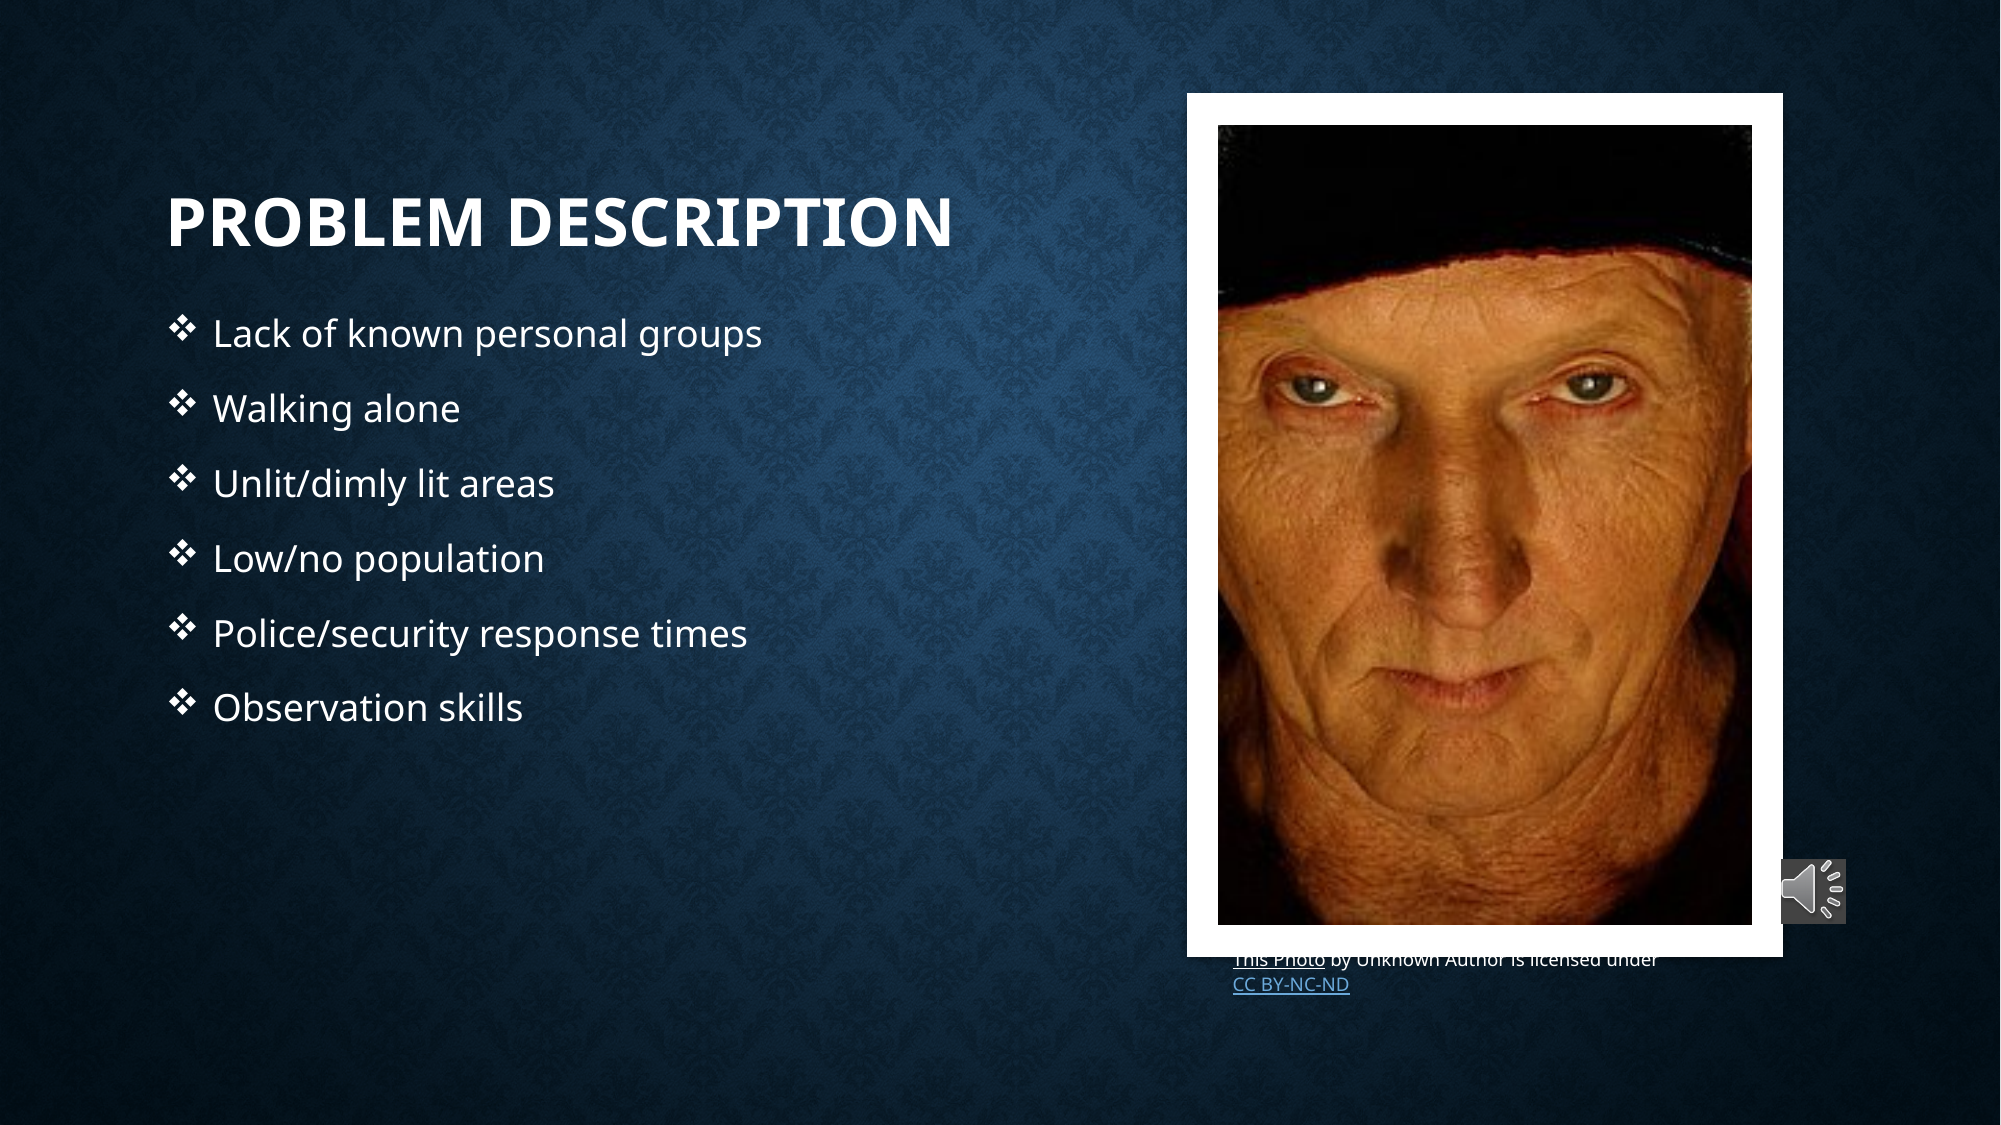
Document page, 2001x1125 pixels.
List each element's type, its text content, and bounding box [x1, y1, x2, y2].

text_box This Photo by Unknown Author is licensed under CC BY-NC-ND [1217, 939, 1752, 1006]
picture [1217, 123, 1753, 926]
title Problem Description [150, 124, 1124, 269]
list Lack of known personal groups Walking alone Unlit/dimly lit areas Low/no population Police/security response times Observation skills [150, 293, 1125, 757]
picture [1779, 857, 1848, 926]
